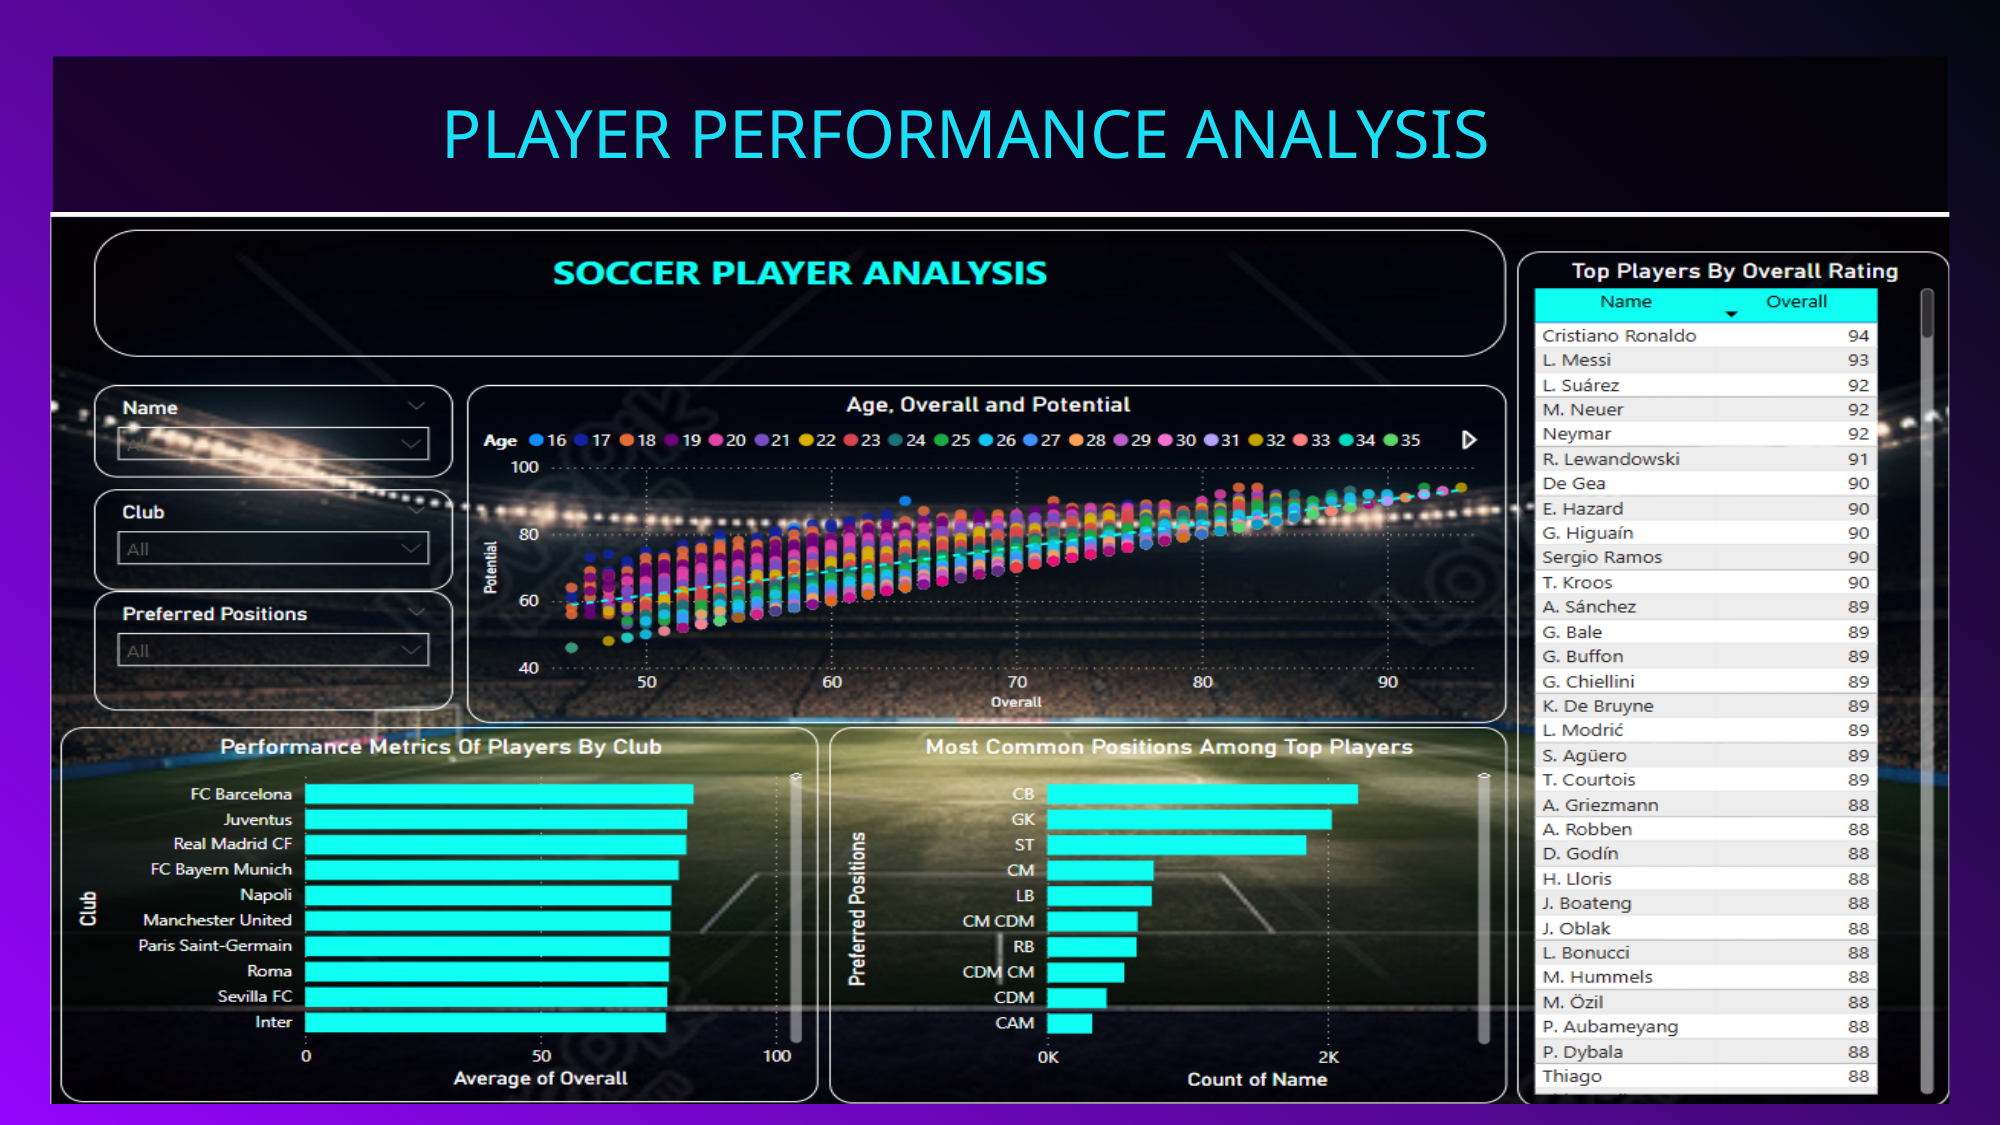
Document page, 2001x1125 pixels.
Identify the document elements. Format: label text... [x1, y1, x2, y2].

title Player performance analysis [121, 22, 1812, 181]
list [50, 212, 1950, 1104]
